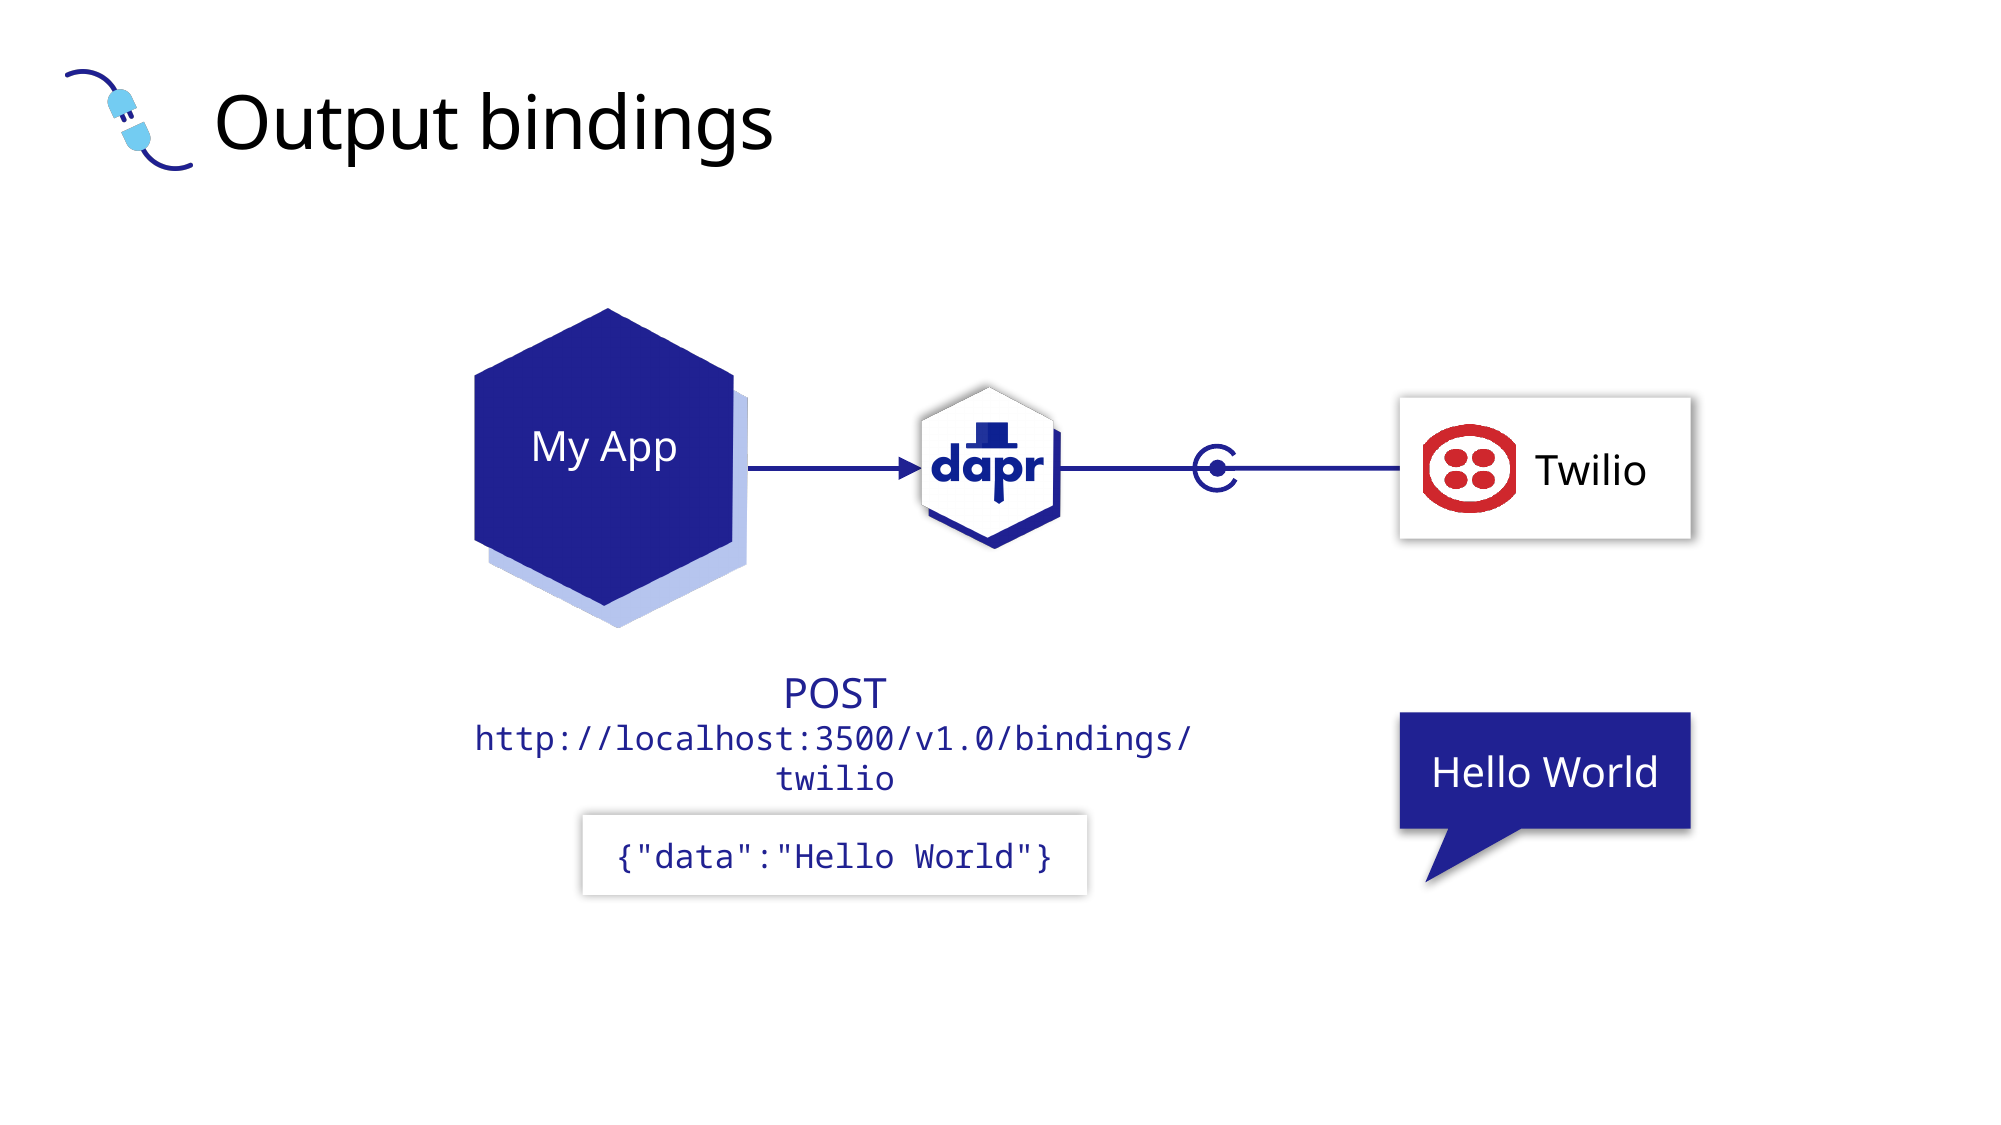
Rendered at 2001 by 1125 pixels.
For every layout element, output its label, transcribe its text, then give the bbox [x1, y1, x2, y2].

picture [64, 68, 193, 172]
text_box Hello World [1399, 711, 1692, 883]
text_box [415, 666, 1255, 906]
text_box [1399, 397, 1691, 539]
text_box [1208, 459, 1399, 477]
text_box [474, 308, 749, 628]
picture [921, 387, 1061, 550]
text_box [1060, 445, 1236, 491]
title Output bindings [213, 75, 1904, 166]
